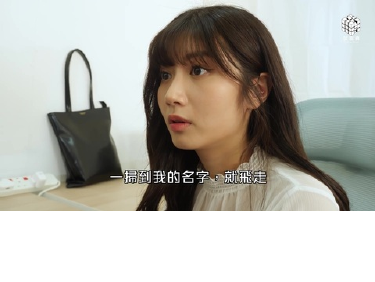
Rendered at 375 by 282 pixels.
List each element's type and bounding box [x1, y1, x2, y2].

picture [0, 0, 375, 212]
